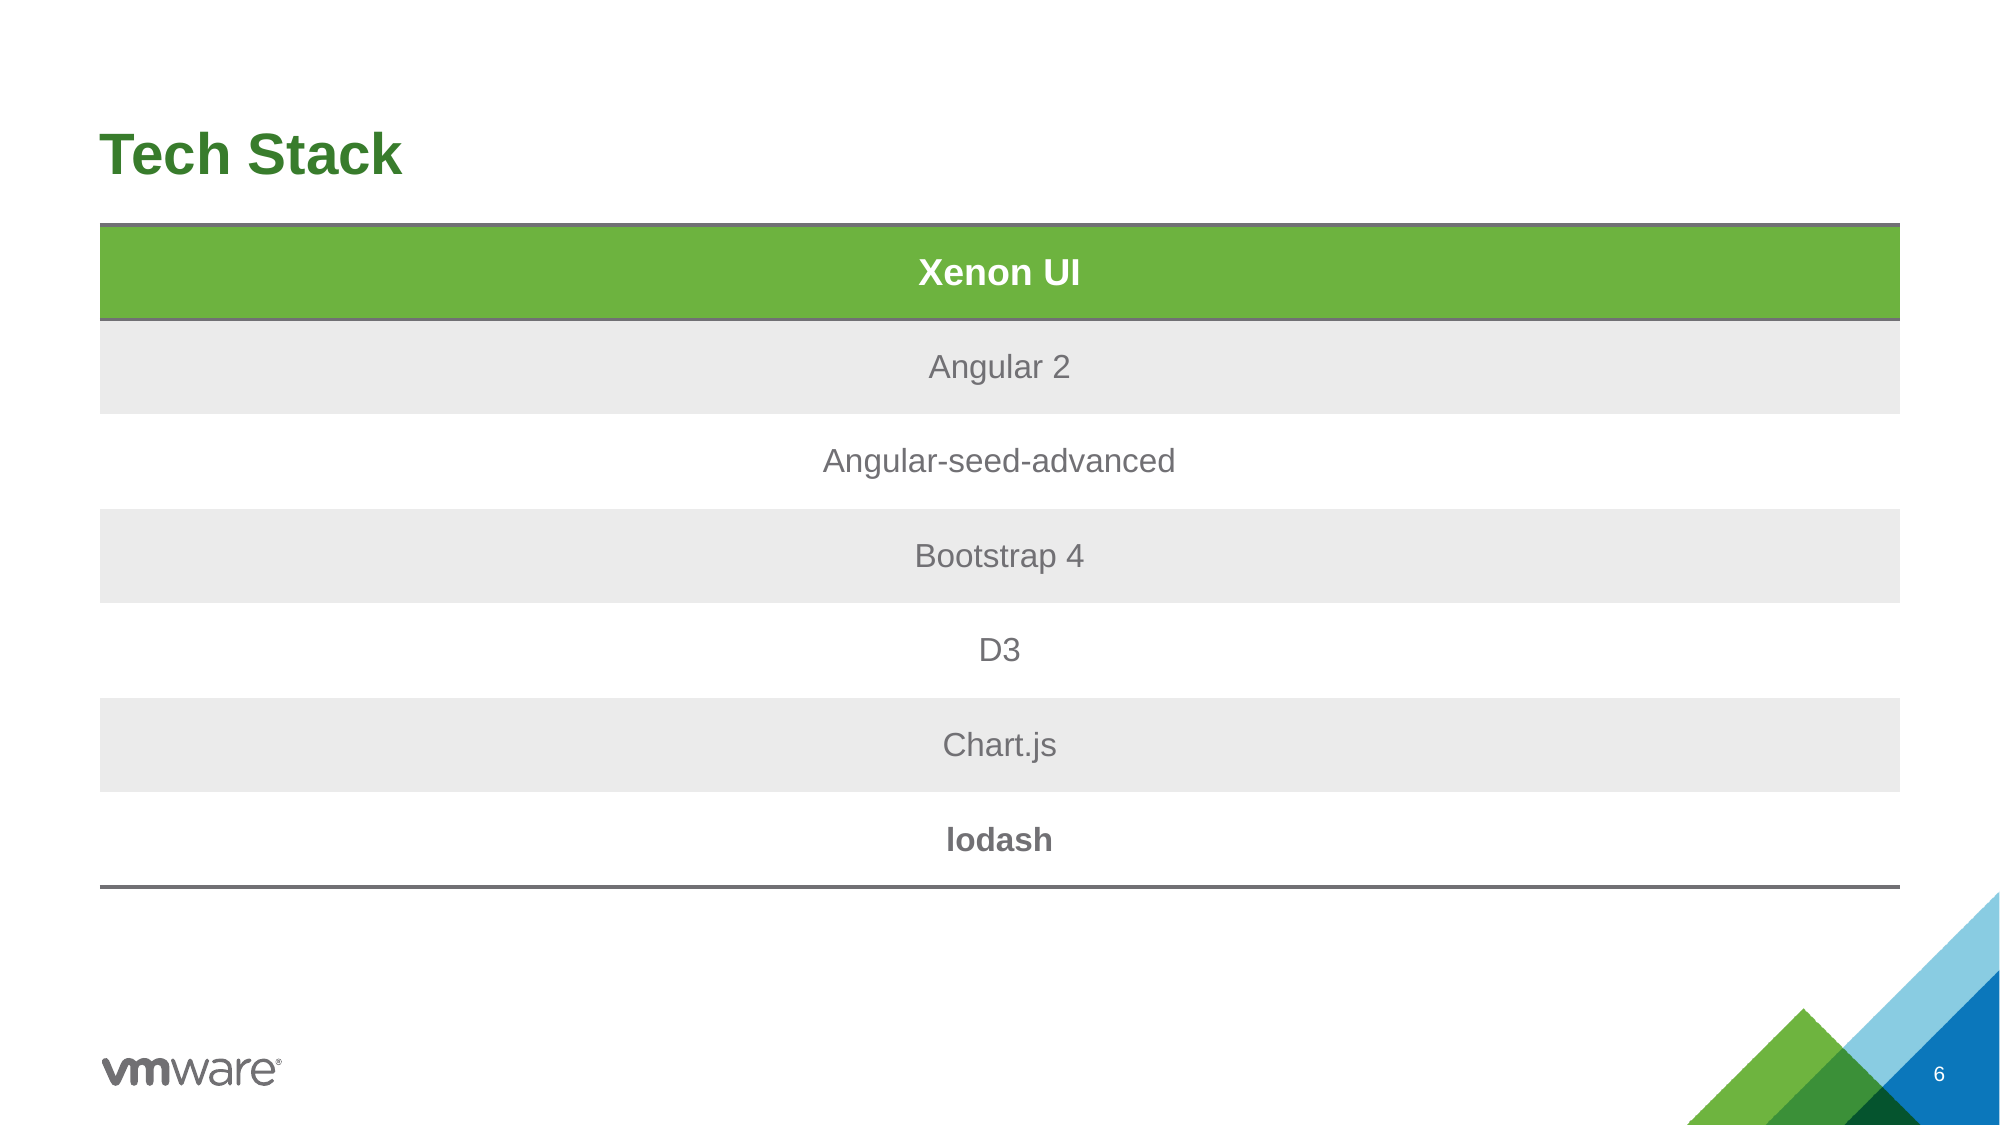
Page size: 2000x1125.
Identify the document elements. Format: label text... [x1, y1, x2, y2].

title Tech Stack [99, 54, 1900, 188]
table_cell D3 [100, 603, 1900, 698]
table_cell Bootstrap 4 [100, 509, 1900, 603]
table_cell Angular 2 [100, 321, 1900, 414]
table_header Xenon UI [100, 227, 1900, 318]
table_cell Angular-seed-advanced [100, 414, 1900, 509]
slide_number 6 [1902, 1060, 1977, 1085]
picture [1674, 887, 2000, 1125]
table_cell lodash [100, 792, 1900, 885]
table_cell Chart.js [100, 698, 1900, 792]
